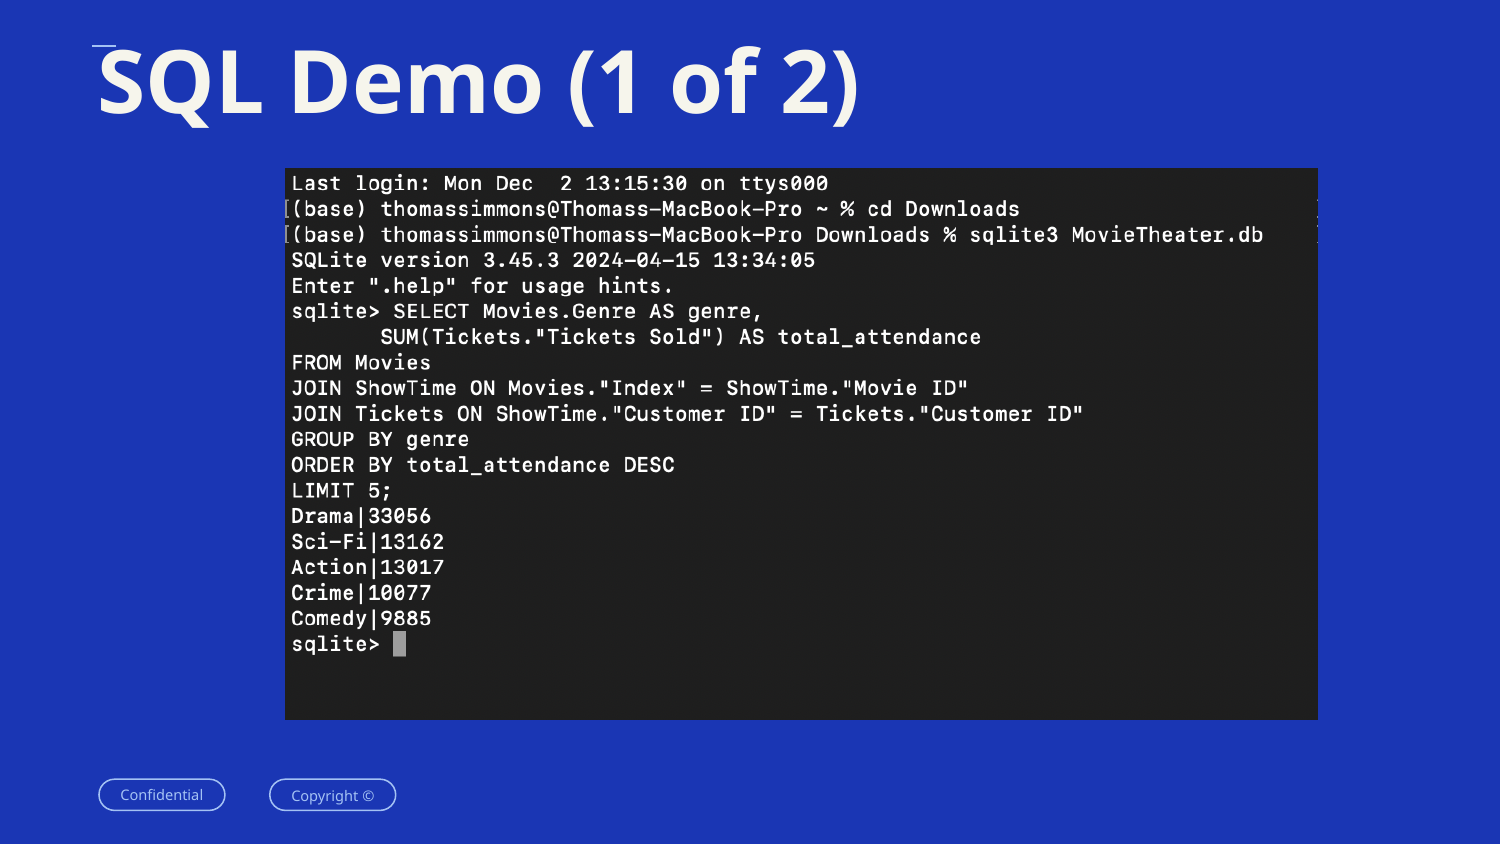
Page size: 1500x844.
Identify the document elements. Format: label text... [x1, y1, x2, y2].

title SQL Demo (1 of 2) [82, 31, 1193, 136]
picture [285, 168, 1318, 721]
